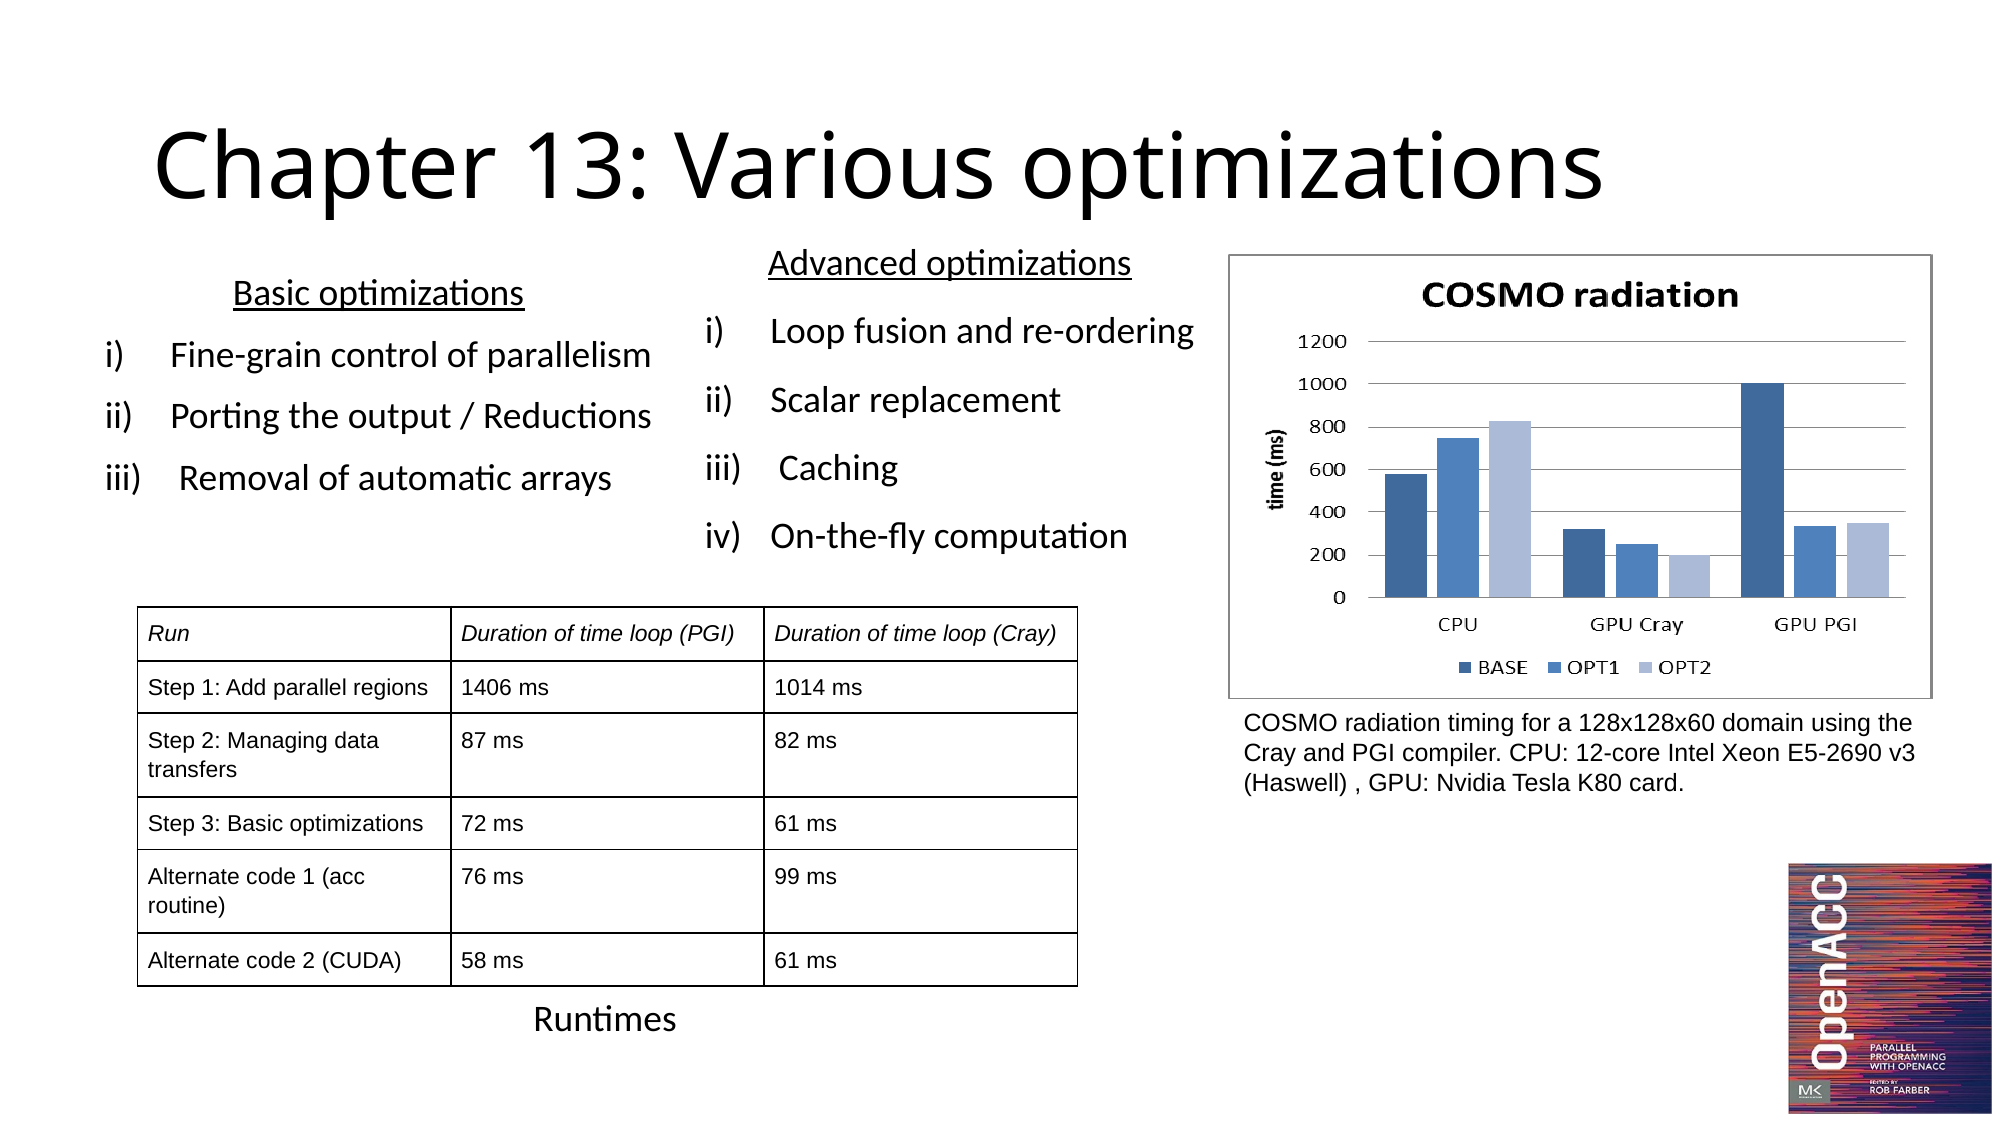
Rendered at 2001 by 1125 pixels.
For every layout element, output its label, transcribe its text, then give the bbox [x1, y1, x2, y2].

table_cell 61 ms [765, 798, 1077, 849]
table_cell 82 ms [765, 714, 1077, 796]
table_header Duration of time loop (PGI) [452, 608, 763, 660]
table_cell Alternate code 1 (acc routine) [138, 850, 450, 932]
text_box Advanced optimizations Loop fusion and re-ordering Scalar replacement Caching On-the-fly computation [690, 223, 1210, 564]
table_header Run [138, 608, 450, 660]
table_cell 1406 ms [452, 662, 763, 712]
table_cell Step 3: Basic optimizations [138, 798, 450, 849]
text_box Runtimes [132, 986, 1078, 1046]
table_cell 87 ms [452, 714, 763, 796]
picture [1788, 863, 1992, 1114]
table_cell 58 ms [452, 934, 763, 985]
table_cell 72 ms [452, 798, 763, 849]
table_cell 99 ms [765, 850, 1077, 932]
table_cell Alternate code 2 (CUDA) [138, 934, 450, 985]
table_cell 76 ms [452, 850, 763, 932]
table_cell Step 2: Managing data transfers [138, 714, 450, 796]
text_box Basic optimizations Fine-grain control of parallelism Porting the output / Reductions Removal of automatic arrays [90, 254, 668, 506]
title Chapter 13: Various optimizations [137, 59, 1863, 278]
table_cell 61 ms [765, 934, 1077, 985]
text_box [1228, 254, 1933, 849]
table_cell Step 1: Add parallel regions [138, 662, 450, 712]
table_cell 1014 ms [765, 662, 1077, 712]
table_header Duration of time loop (Cray) [765, 608, 1077, 660]
